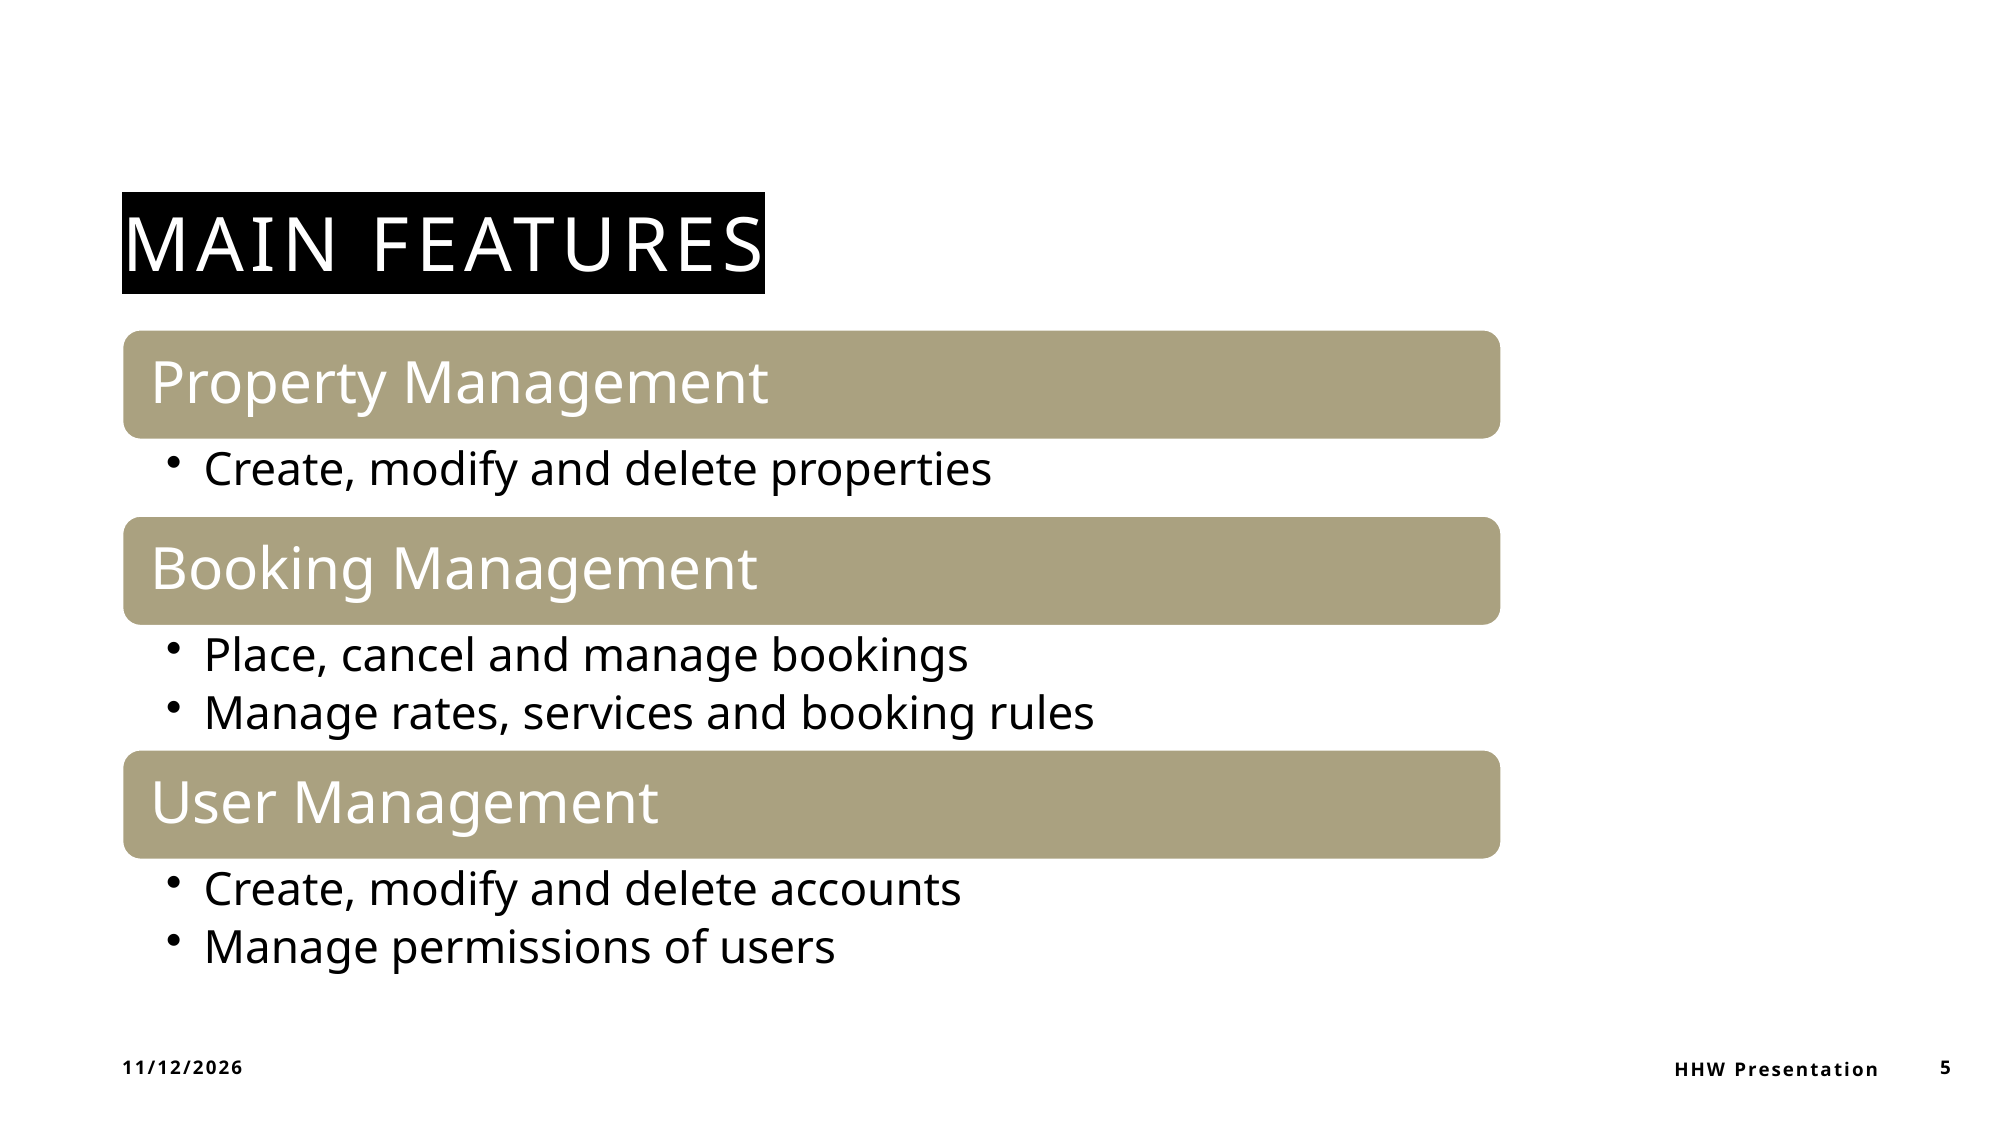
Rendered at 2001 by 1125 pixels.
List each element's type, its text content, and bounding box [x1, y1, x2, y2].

footer HHW Presentation [1317, 1038, 1877, 1099]
title Main features [107, 106, 1850, 295]
slide_number 5 [1877, 1038, 1966, 1099]
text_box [122, 326, 1502, 987]
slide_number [107, 1038, 601, 1099]
